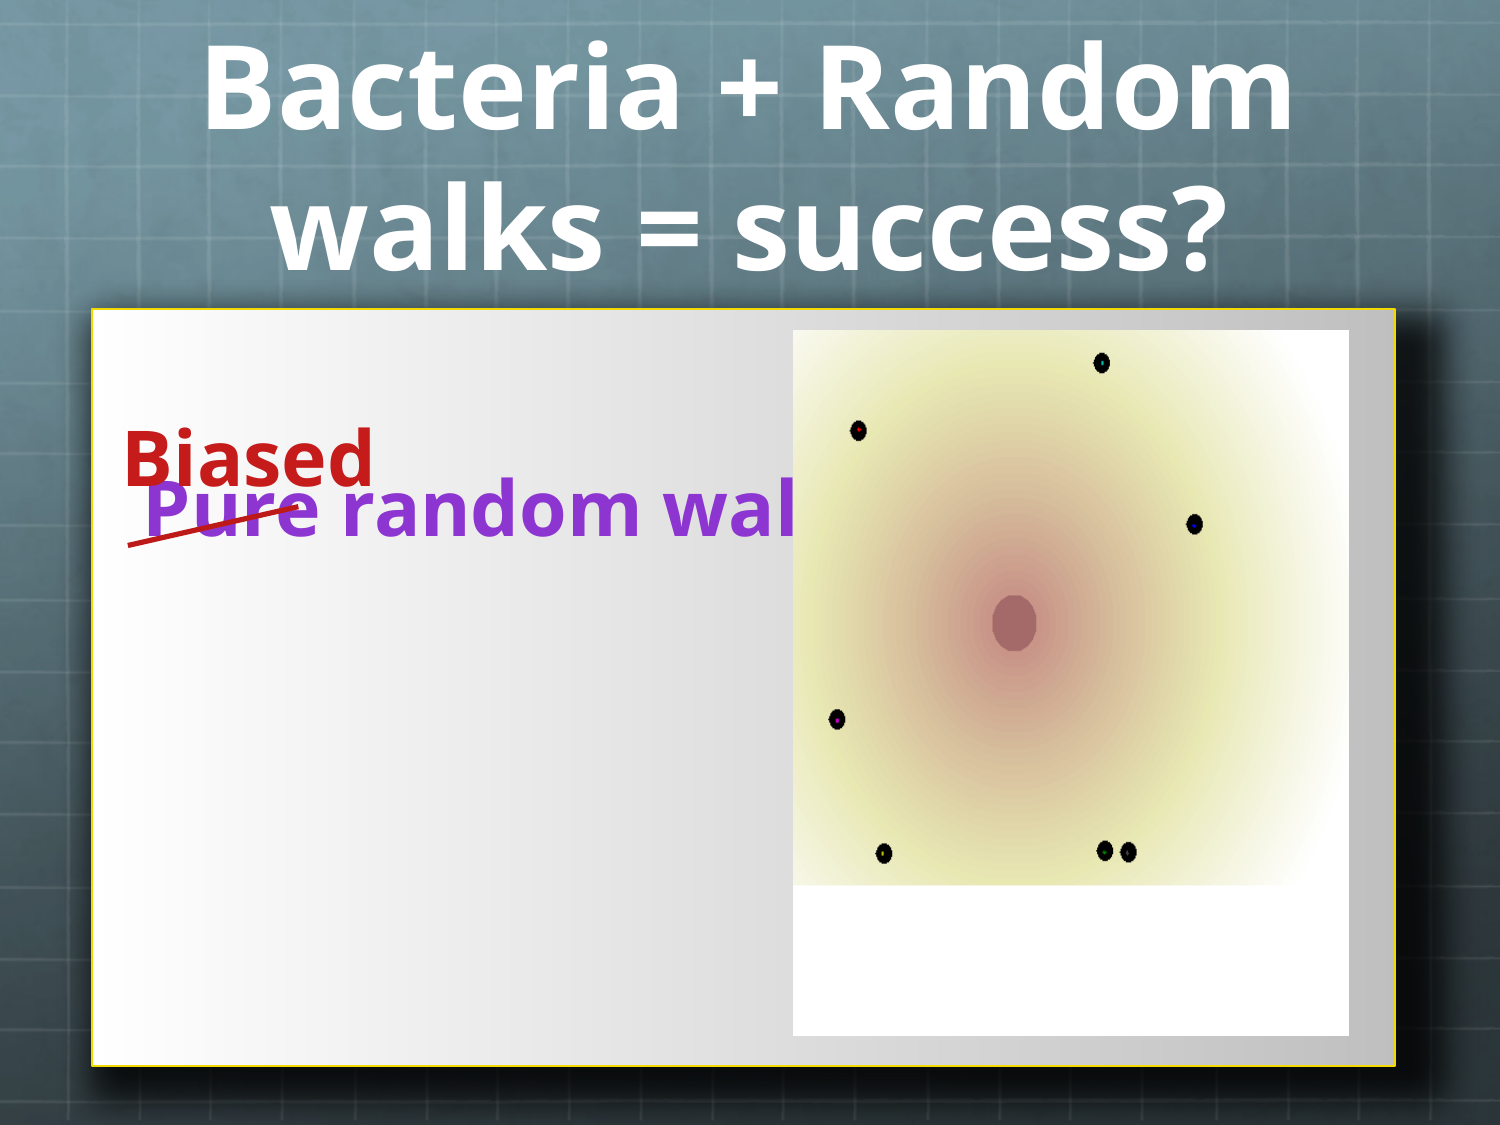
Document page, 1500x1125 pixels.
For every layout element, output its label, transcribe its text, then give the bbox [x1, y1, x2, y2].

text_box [127, 506, 299, 546]
text_box Bacteria + Random walks = success? [77, 17, 1421, 289]
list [1362, 308, 1373, 312]
text_box [91, 308, 767, 1067]
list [127, 308, 800, 958]
picture [0, 0, 1500, 1125]
